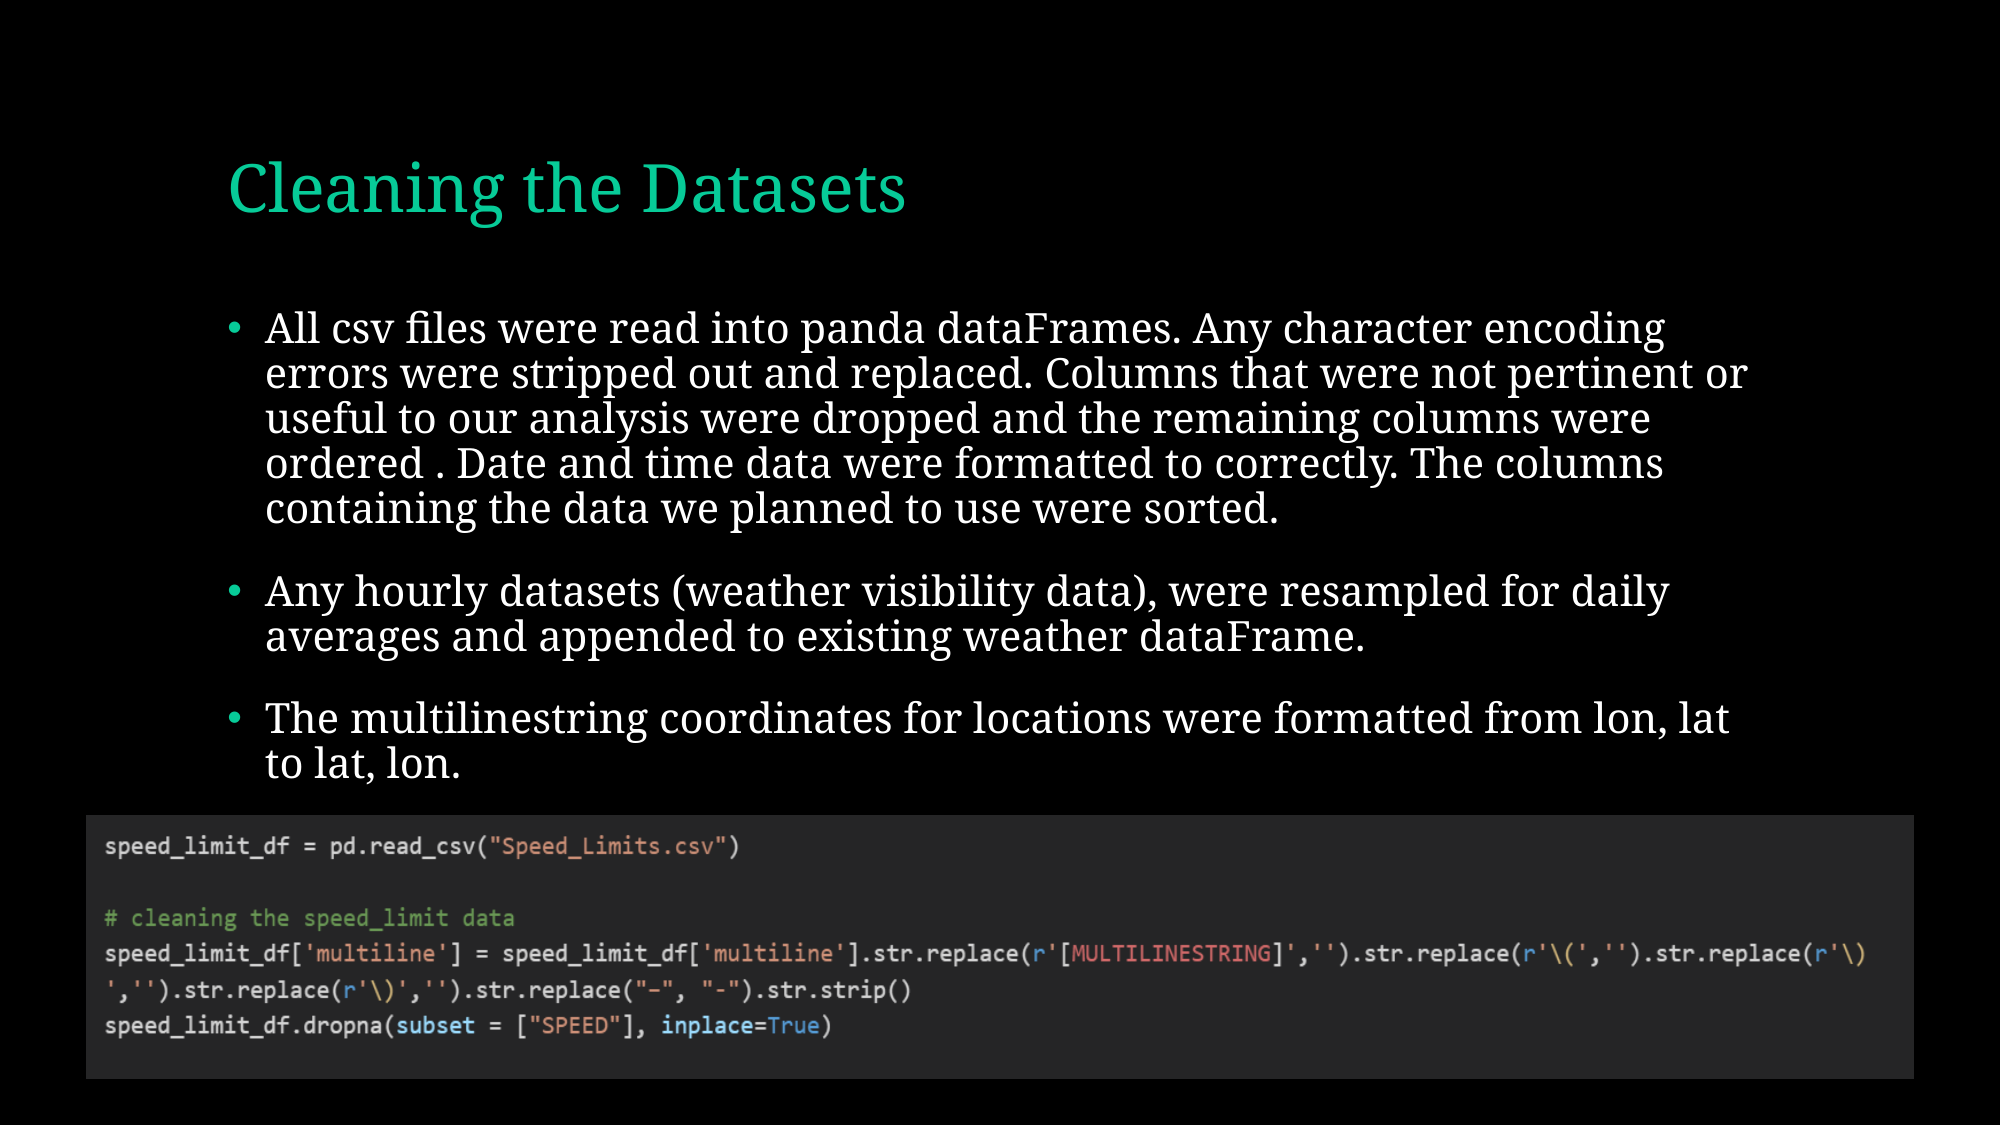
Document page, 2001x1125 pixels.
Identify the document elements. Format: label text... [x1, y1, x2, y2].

list All csv files were read into panda dataFrames. Any character encoding errors were stripped out and replaced. Columns that were not pertinent or useful to our analysis were dropped and the remaining columns were ordered . Date and time data were formatted to correctly. The columns containing the data we planned to use were sorted. Any hourly datasets (weather visibility data), were resampled for daily averages and appended to existing weather dataFrame. The multilinestring coordinates for locations were formatted from lon, lat to lat, lon. [212, 299, 1788, 815]
picture [86, 815, 1914, 1079]
title Cleaning the Datasets [212, 59, 1788, 235]
